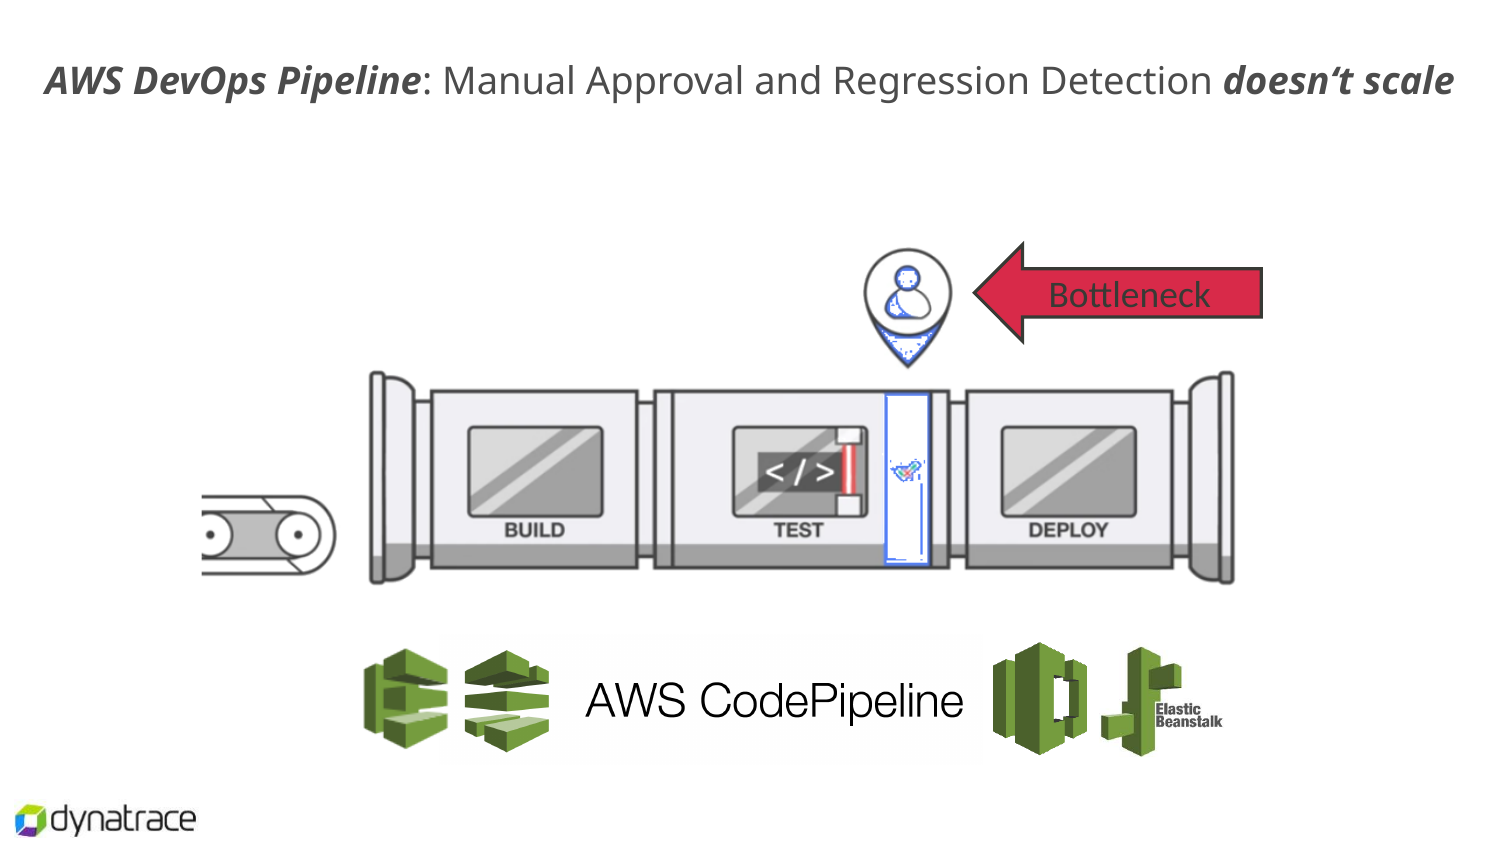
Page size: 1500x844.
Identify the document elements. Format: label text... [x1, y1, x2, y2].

title AWS DevOps Pipeline: Manual Approval and Regression Detection doesn‘t scale [29, 53, 1471, 147]
picture [198, 236, 1270, 620]
picture [343, 634, 1224, 765]
picture [14, 799, 204, 838]
